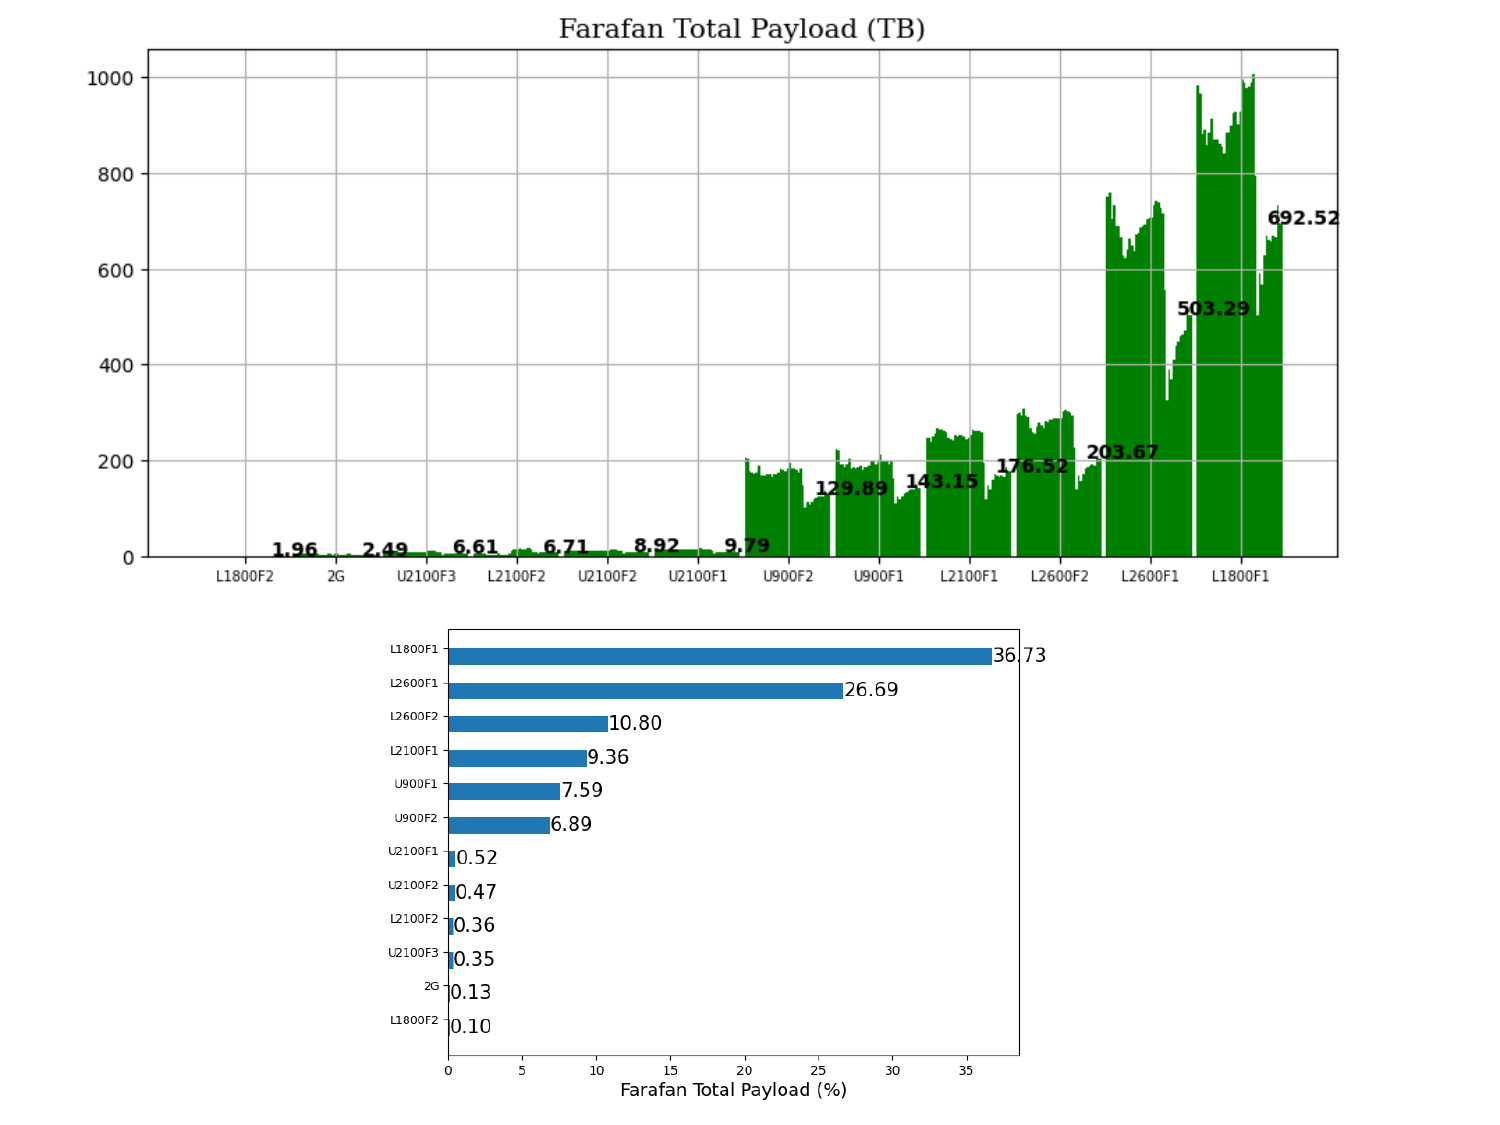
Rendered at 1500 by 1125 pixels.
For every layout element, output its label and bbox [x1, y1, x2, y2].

picture [67, 0, 1418, 1117]
